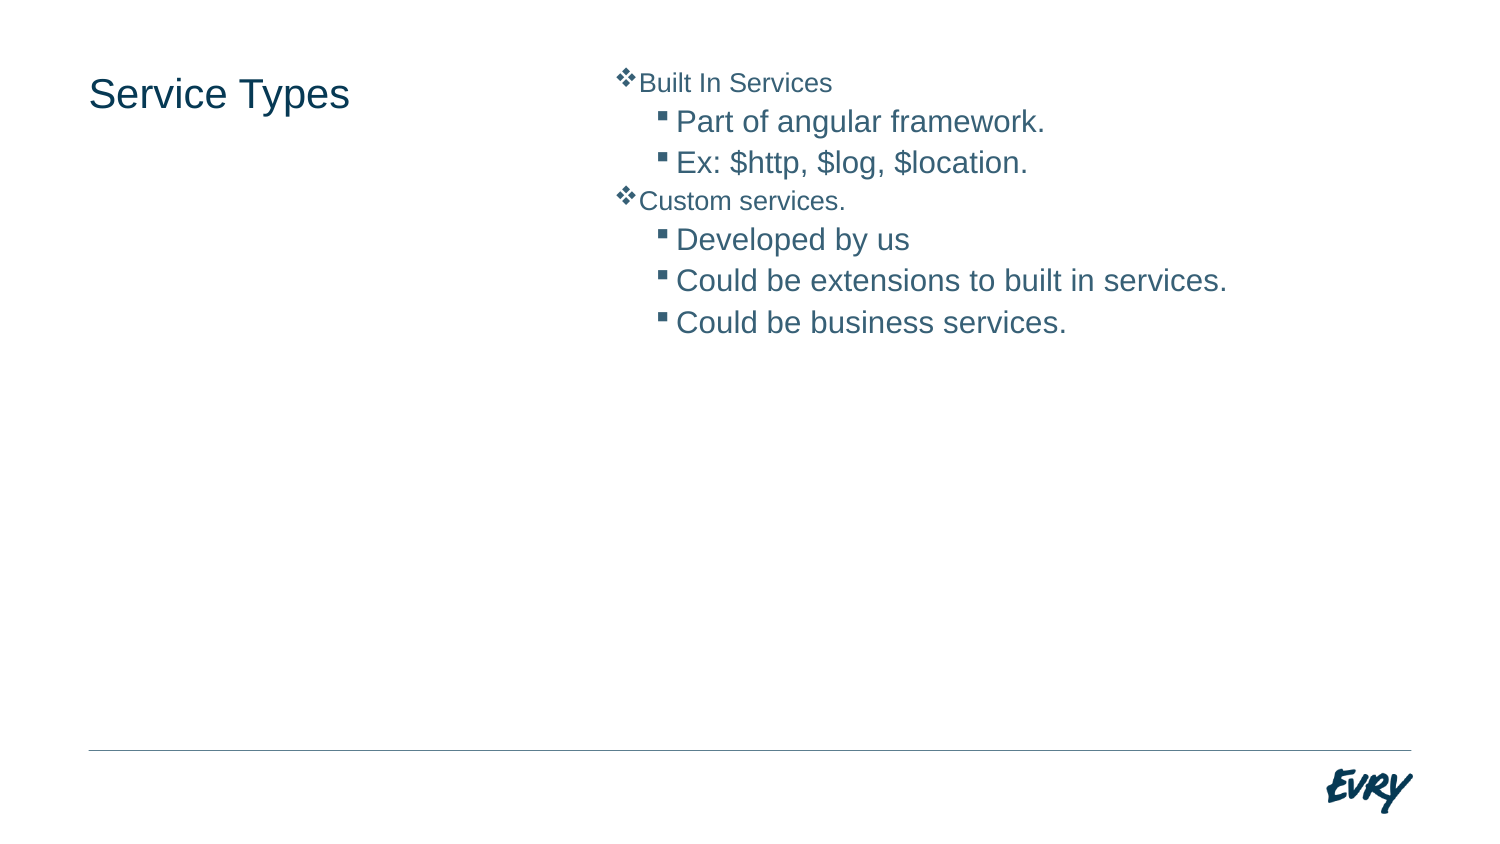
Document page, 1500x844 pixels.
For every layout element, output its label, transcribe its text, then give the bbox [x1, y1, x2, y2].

list Built In Services Part of angular framework. Ex: $http, $log, $location. Custom services. Developed by us Could be extensions to built in services. Could be business services. [614, 62, 1412, 723]
picture [1326, 768, 1413, 814]
title Service Types [88, 62, 556, 227]
picture [1376, 779, 1383, 785]
picture [1388, 779, 1413, 814]
